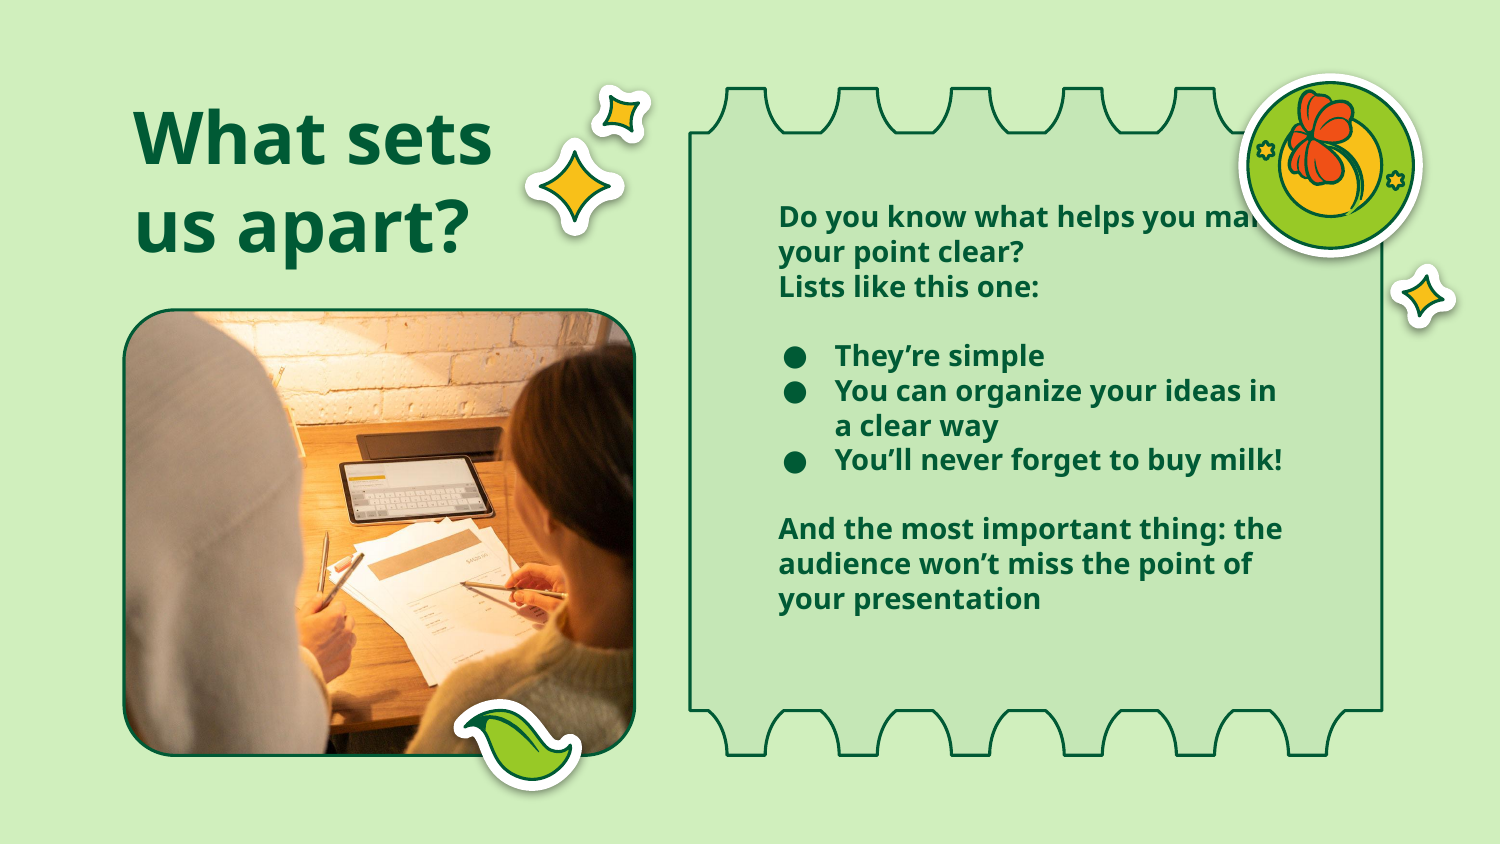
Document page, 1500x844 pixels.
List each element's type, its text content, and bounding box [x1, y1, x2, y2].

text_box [1398, 272, 1449, 320]
picture [126, 276, 633, 789]
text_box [474, 697, 566, 788]
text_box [596, 90, 647, 138]
title What sets us apart? [118, 90, 573, 269]
text_box [690, 88, 1382, 756]
list Do you know what helps you make your point clear? Lists like this one: They’re simple You can organize your ideas in a clear way You’ll never forget to buy milk! And the most important thing: the audience won’t miss the point of your presentation [763, 183, 1309, 649]
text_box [532, 146, 618, 227]
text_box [1240, 82, 1421, 249]
